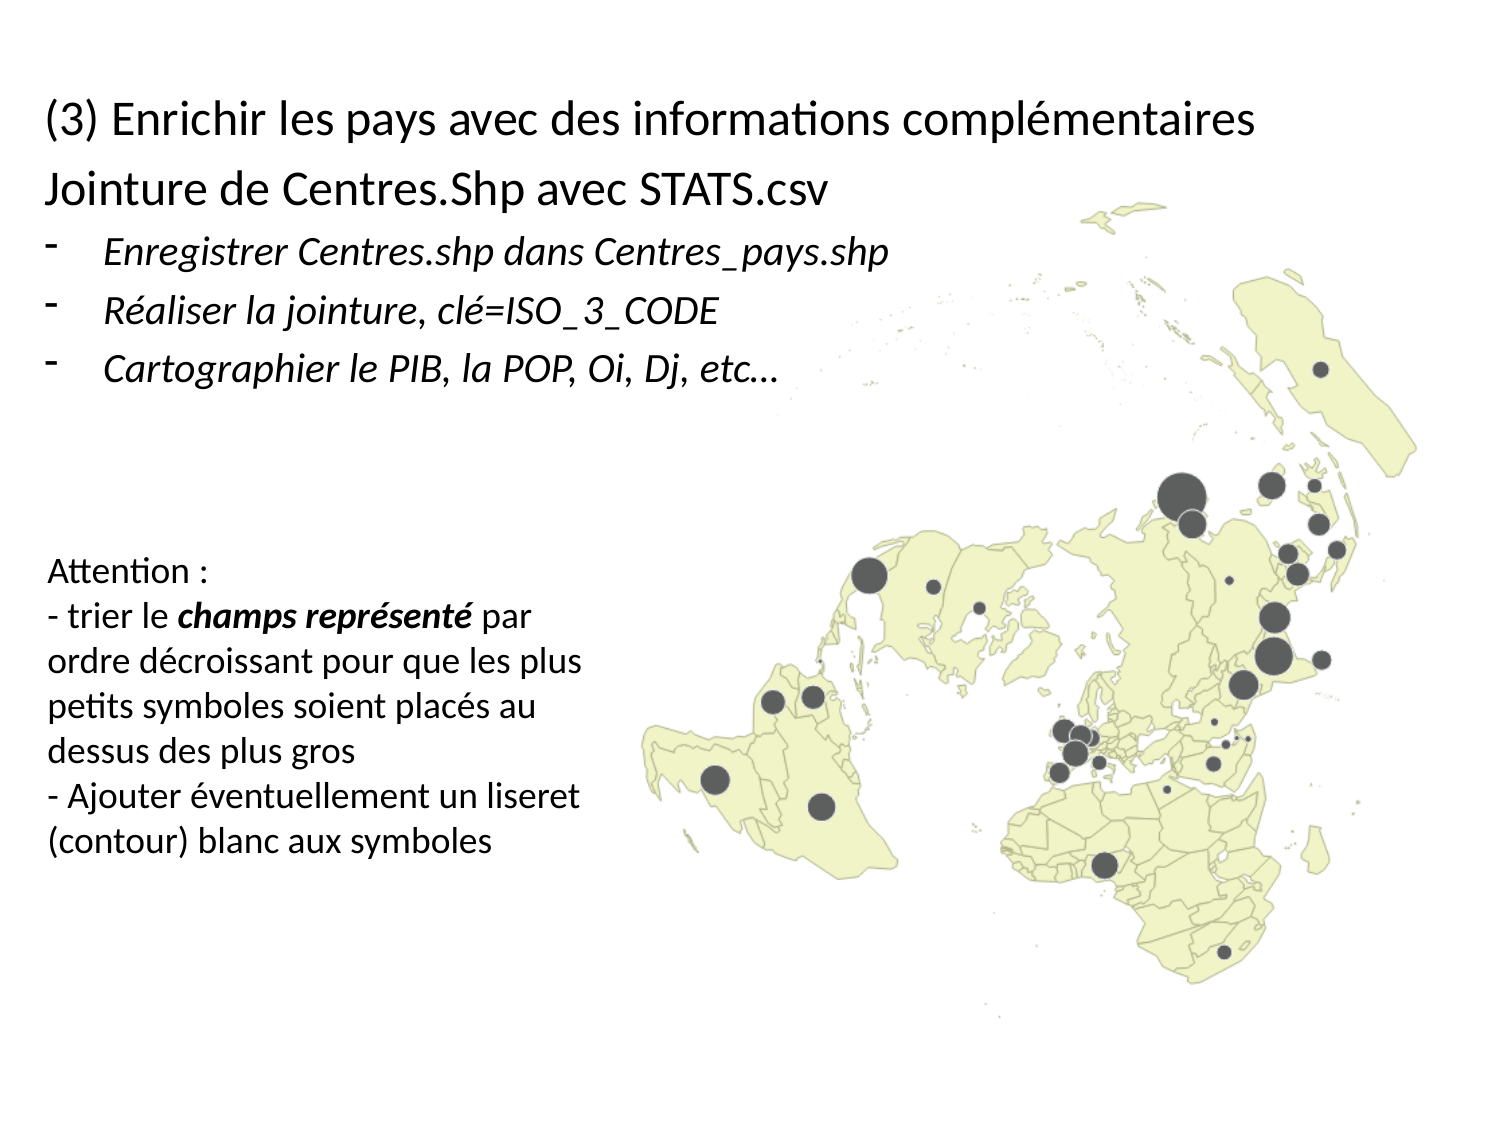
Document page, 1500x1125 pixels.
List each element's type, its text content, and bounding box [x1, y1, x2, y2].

picture [596, 159, 1464, 1024]
text_box (3) Enrichir les pays avec des informations complémentaires Jointure de Centres.Shp avec STATS.csv Enregistrer Centres.shp dans Centres_pays.shp Réaliser la jointure, clé=ISO_3_CODE Cartographier le PIB, la POP, Oi, Dj, etc… [29, 78, 1436, 551]
text_box Attention : - trier le champs représenté par ordre décroissant pour que les plus petits symboles soient placés au dessus des plus gros - Ajouter éventuellement un liseret (contour) blanc aux symboles [32, 538, 591, 869]
